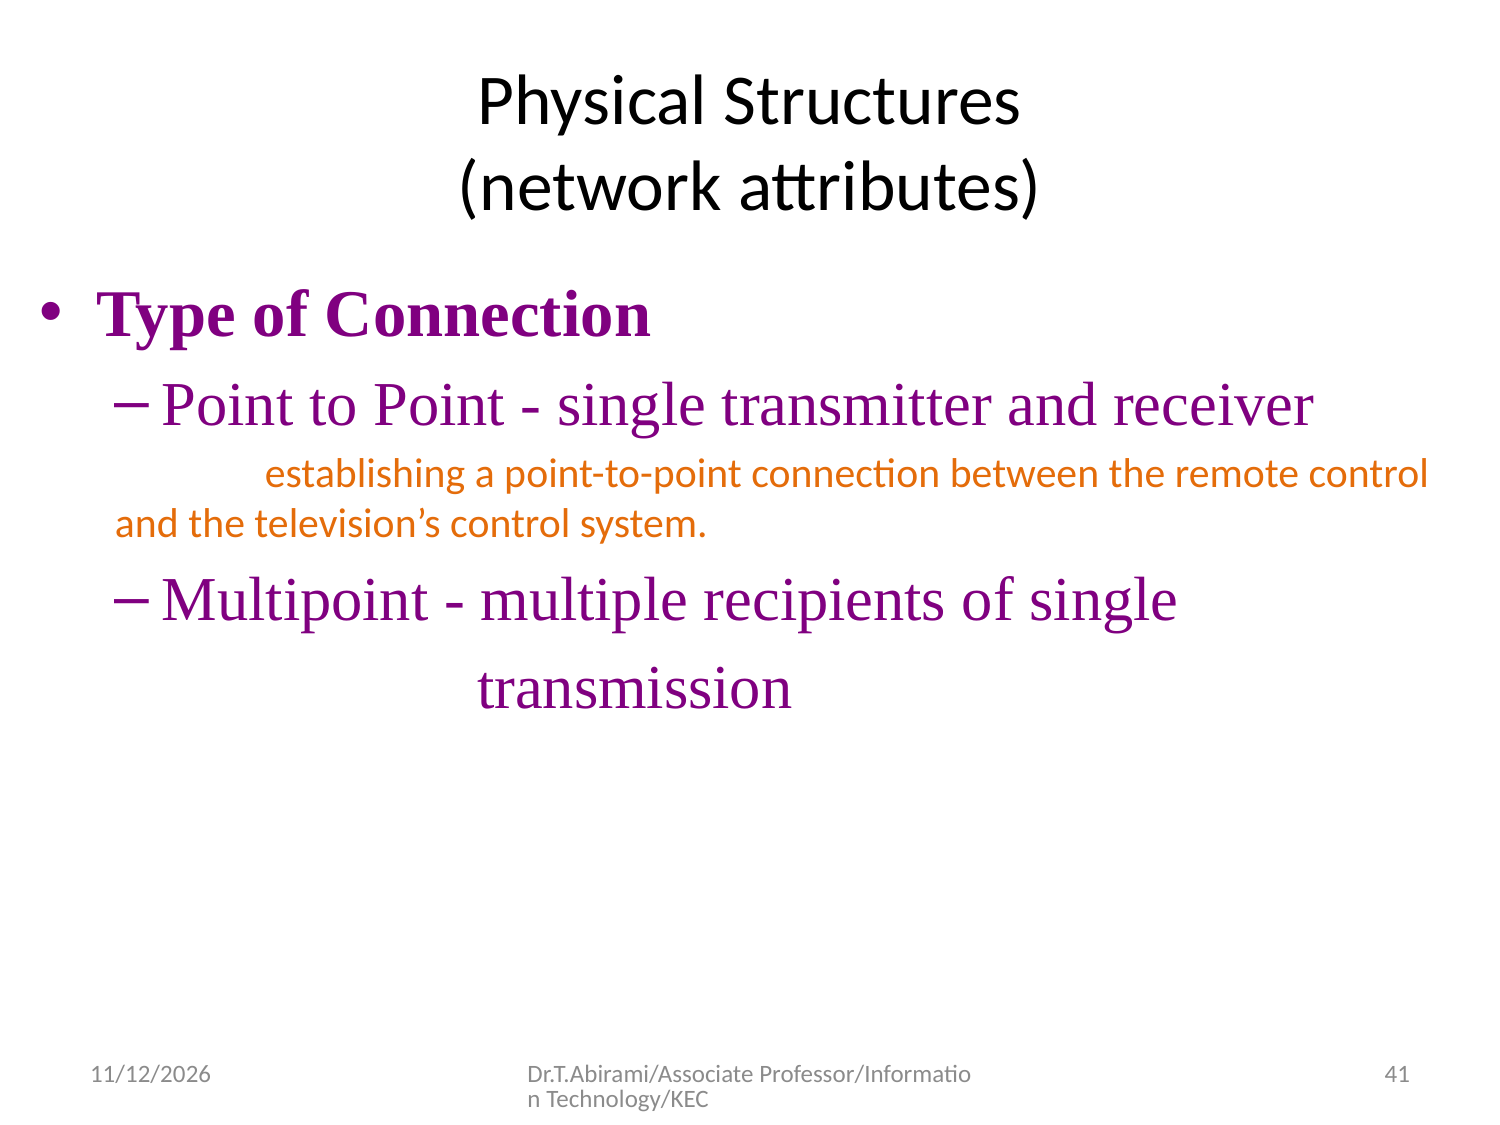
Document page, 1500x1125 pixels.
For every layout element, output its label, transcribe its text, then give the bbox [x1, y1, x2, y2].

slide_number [75, 1042, 425, 1103]
list Type of Connection Point to Point - single transmitter and receiver establishing a point-to-point connection between the remote control and the television’s control system. Multipoint - multiple recipients of single transmission [24, 262, 1475, 1005]
title Physical Structures (network attributes) [75, 45, 1425, 233]
footer Dr.T.Abirami/Associate Professor/Information Technology/KEC [512, 1042, 988, 1103]
slide_number 41 [1074, 1042, 1425, 1103]
